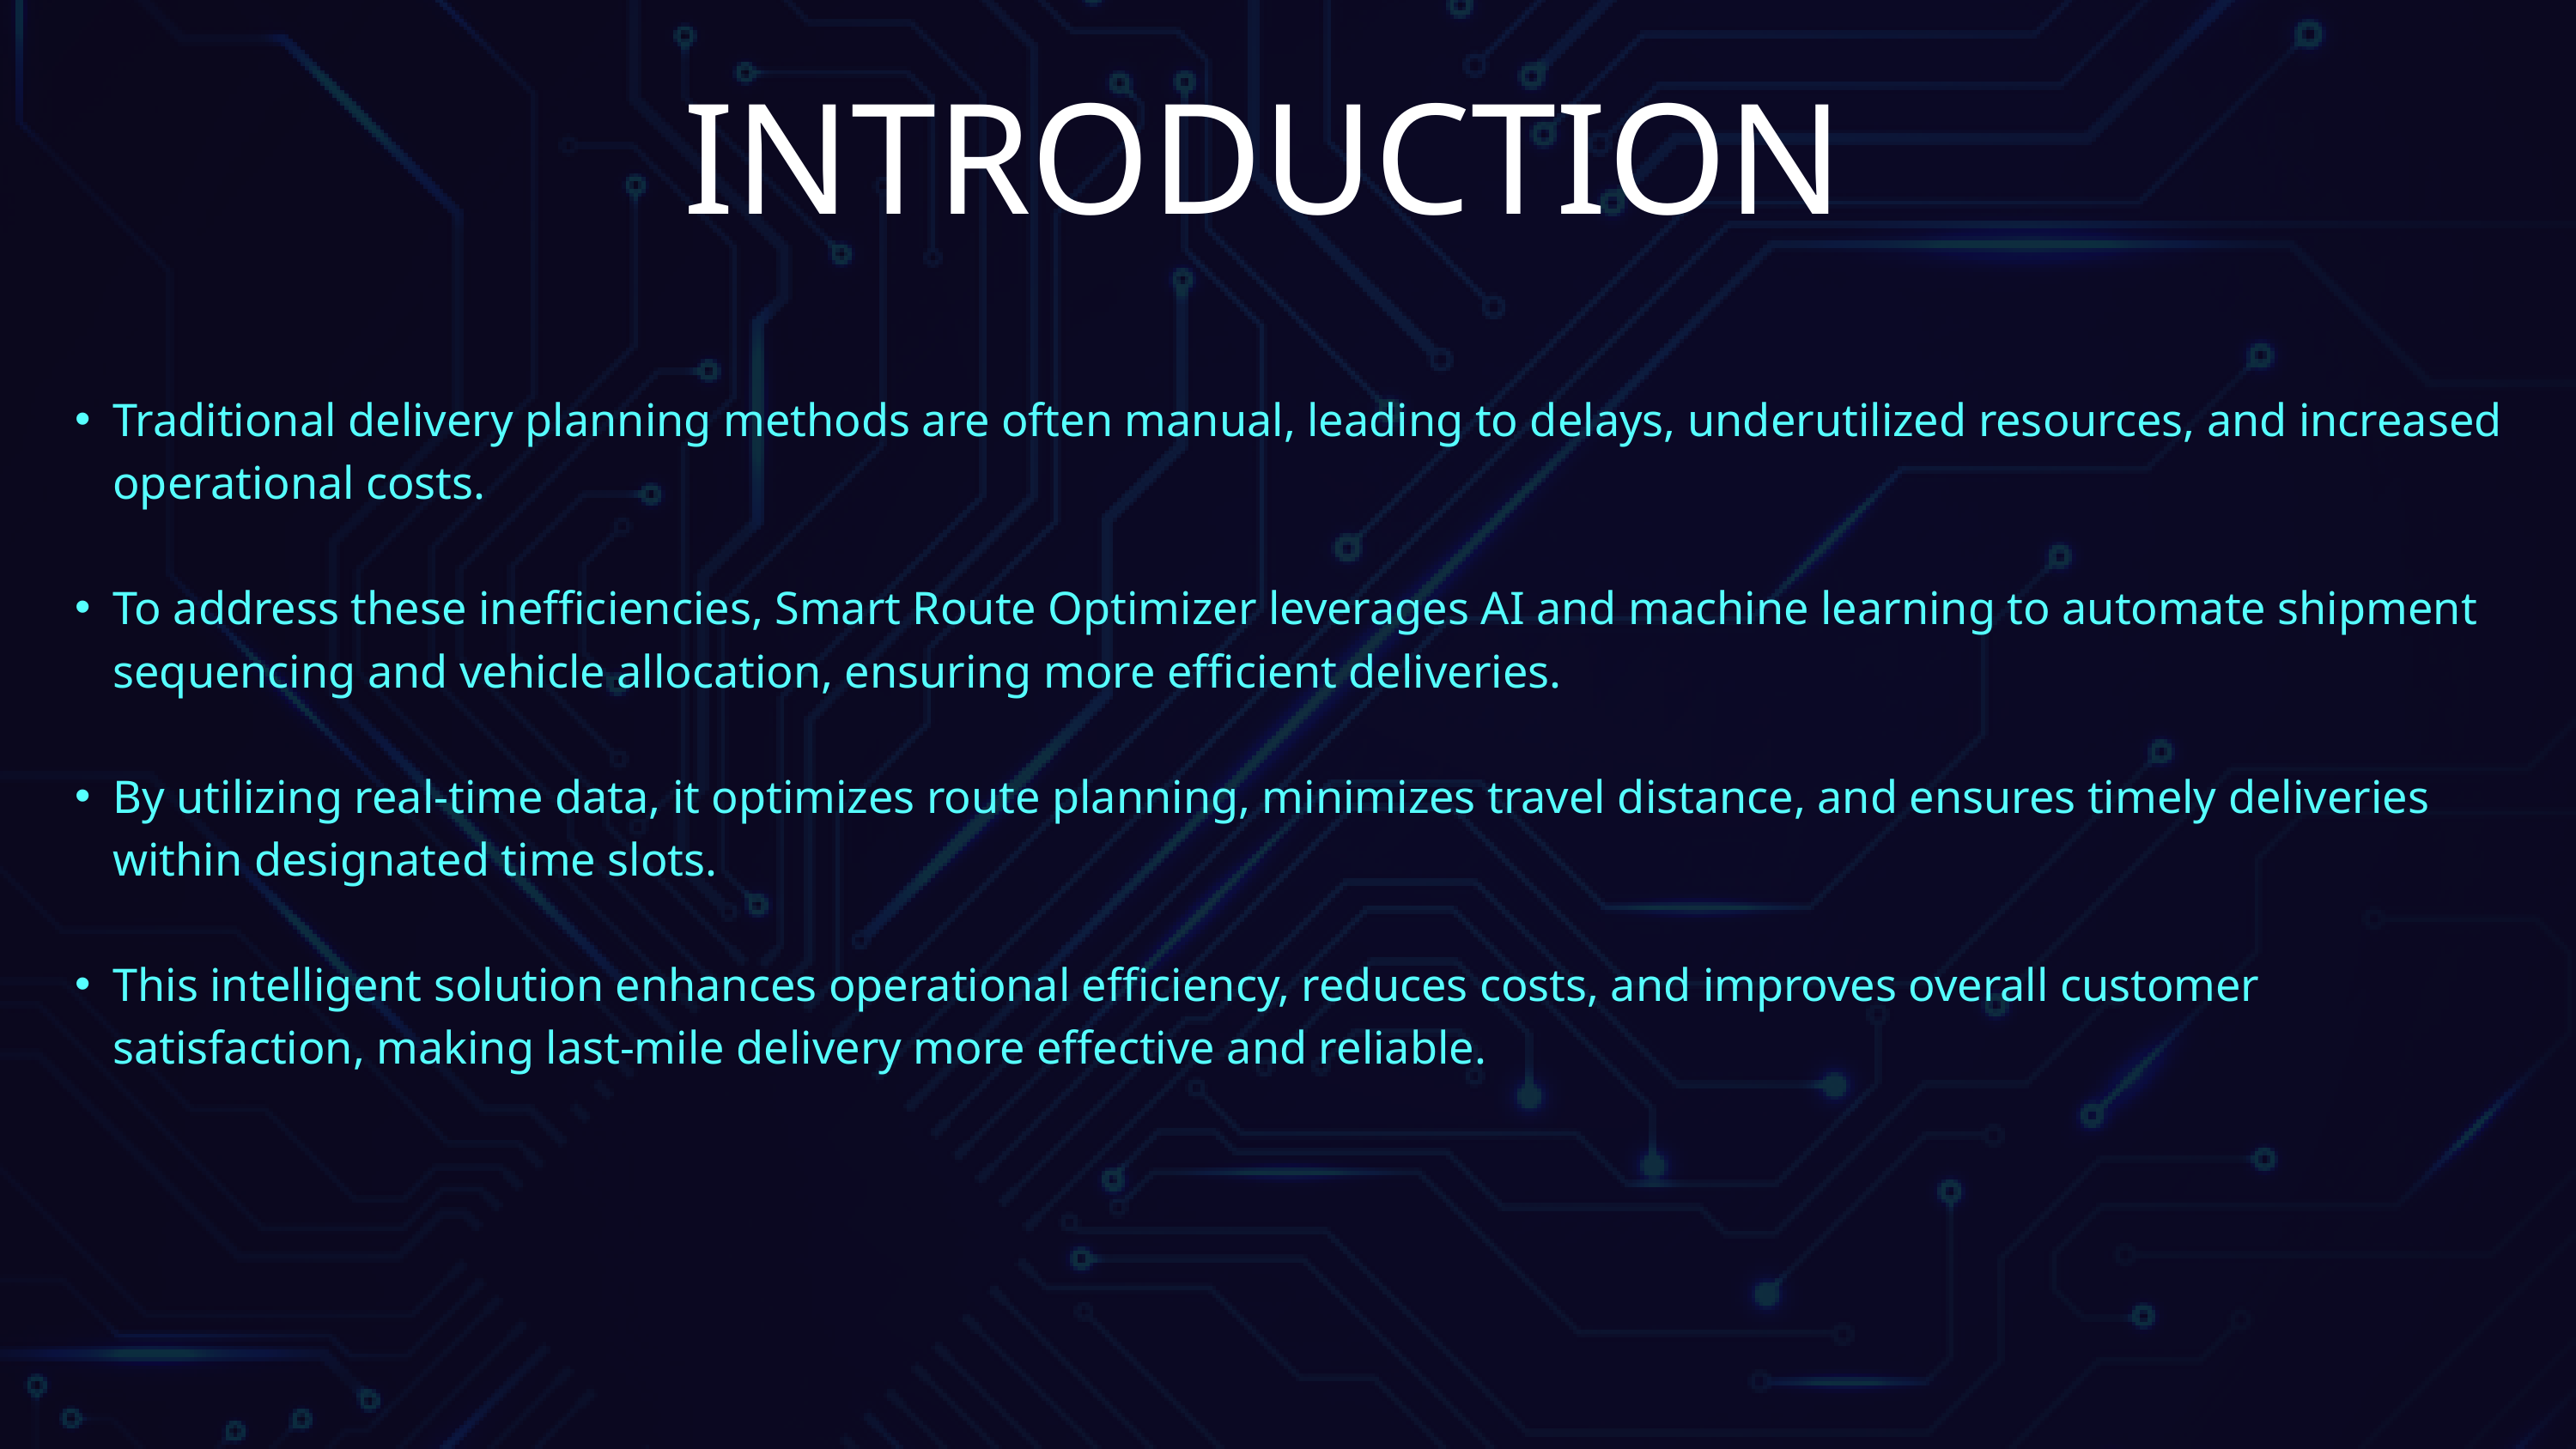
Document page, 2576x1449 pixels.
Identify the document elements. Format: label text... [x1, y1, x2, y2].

text_box INTRODUCTION [683, 30, 1862, 246]
text_box Traditional delivery planning methods are often manual, leading to delays, underutilized resources, and increased operational costs. To address these inefficiencies, Smart Route Optimizer leverages AI and machine learning to automate shipment sequencing and vehicle allocation, ensuring more efficient deliveries. By utilizing real-time data, it optimizes route planning, minimizes travel distance, and ensures timely deliveries within designated time slots. This intelligent solution enhances operational efficiency, reduces costs, and improves overall customer satisfaction, making last-mile delivery more effective and reliable. [36, 319, 2508, 1137]
text_box [0, 0, 2576, 1449]
